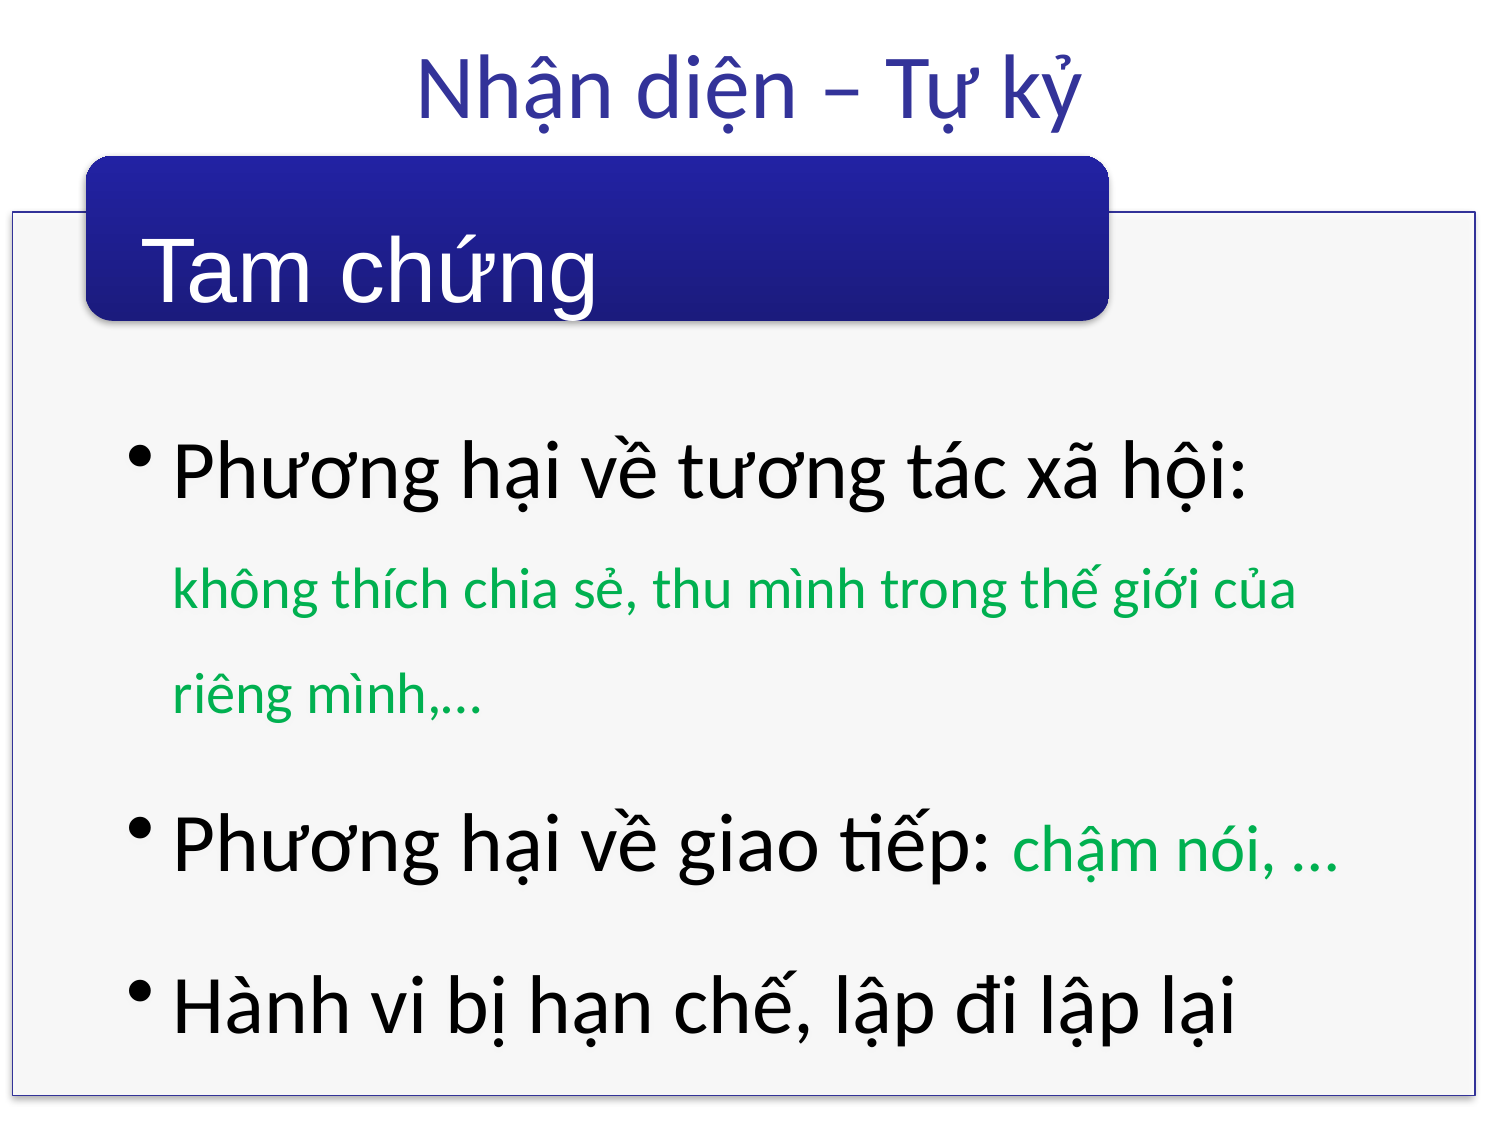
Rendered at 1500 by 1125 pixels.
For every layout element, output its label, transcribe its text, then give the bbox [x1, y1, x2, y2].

title Nhận diện – Tự kỷ [37, 26, 1463, 138]
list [12, 148, 1476, 1103]
